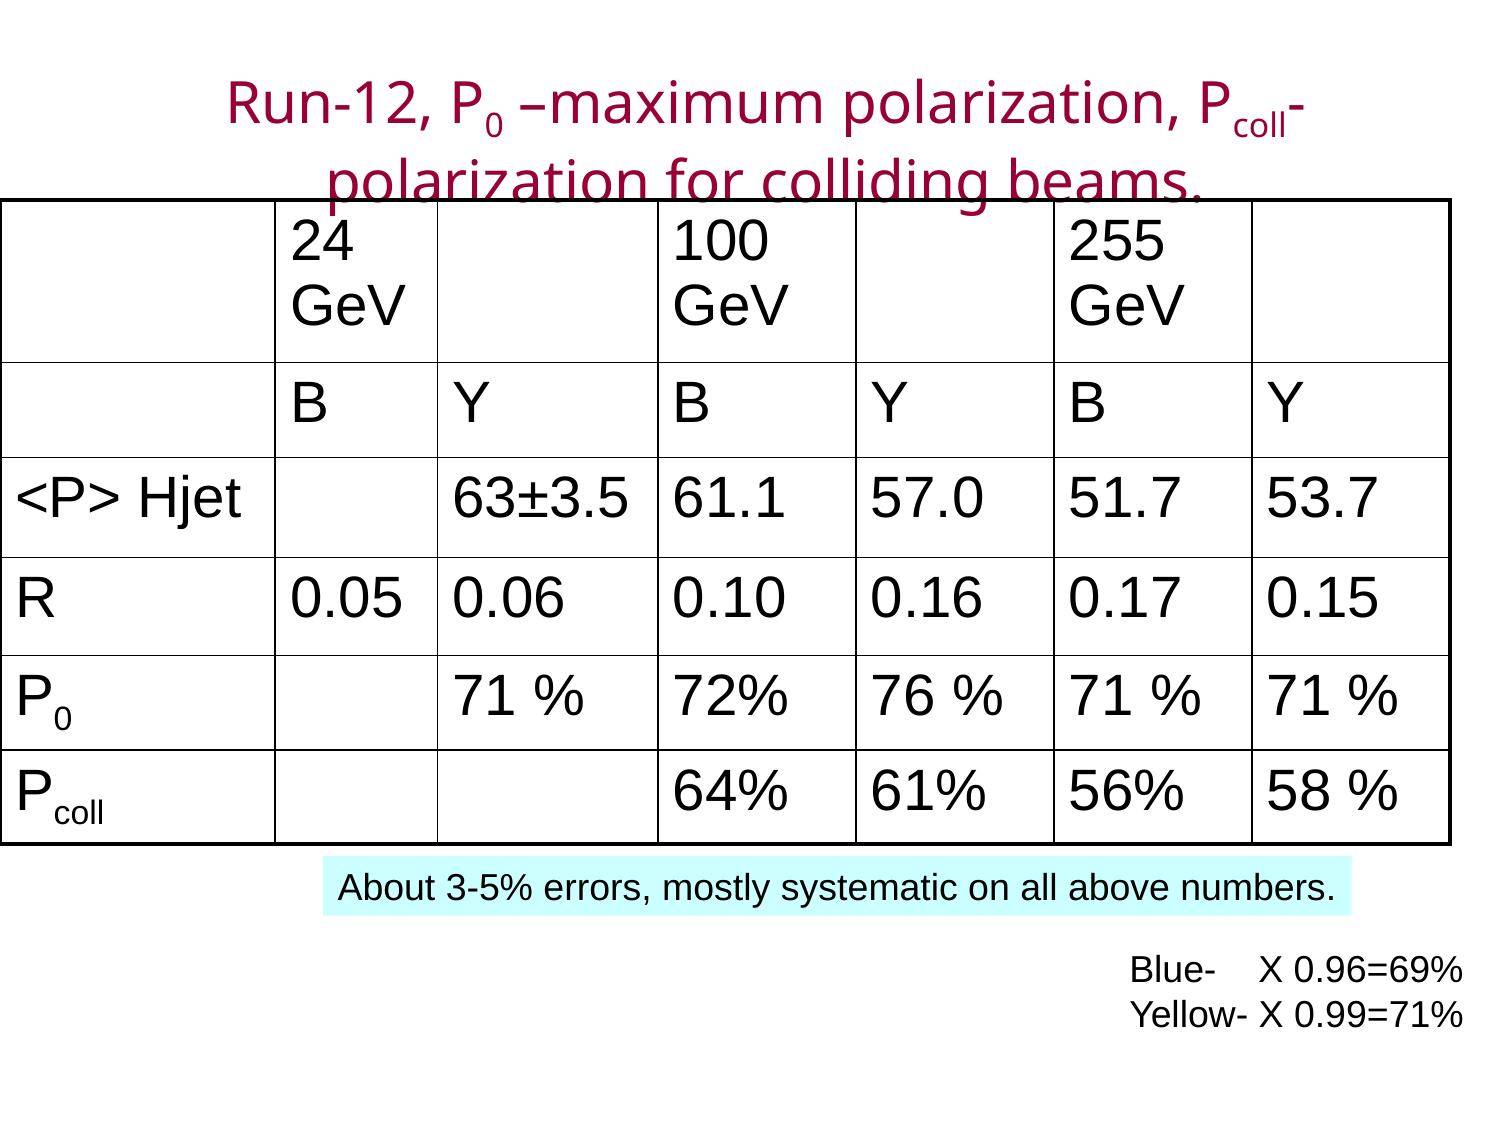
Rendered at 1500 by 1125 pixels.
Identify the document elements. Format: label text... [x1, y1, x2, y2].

table_cell Y [857, 363, 1053, 457]
table_cell 58 % [1253, 751, 1448, 842]
table_cell [276, 458, 437, 557]
table_cell P0 [2, 656, 274, 749]
table_cell 61% [857, 751, 1053, 842]
table_cell 63±3.5 [438, 458, 657, 557]
table_header [857, 202, 1053, 362]
table_cell 51.7 [1055, 458, 1251, 557]
table_cell 0.17 [1055, 558, 1251, 655]
table_cell 64% [659, 751, 855, 842]
text_box About 3-5% errors, mostly systematic on all above numbers. [323, 855, 1352, 916]
table_cell Y [1253, 363, 1448, 457]
table_cell 0.16 [857, 558, 1053, 655]
table_cell 56% [1055, 751, 1251, 842]
title Run-12, P0 –maximum polarization, Pcoll-polarization for colliding beams. [77, 71, 1453, 209]
table_cell 0.15 [1253, 558, 1448, 655]
table_cell 53.7 [1253, 458, 1448, 557]
table_cell B [659, 363, 855, 457]
table_cell [438, 751, 657, 842]
table_header [1253, 202, 1448, 362]
table_cell B [276, 363, 437, 457]
table_cell 72% [659, 656, 855, 749]
text_box Blue- X 0.96=69% Yellow- X 0.99=71% [1114, 937, 1479, 1043]
table_header 24 GeV [276, 202, 437, 362]
table_header [2, 202, 274, 362]
table_cell 0.05 [276, 558, 437, 655]
table_cell B [1055, 363, 1251, 457]
table_cell 61.1 [659, 458, 855, 557]
table_cell <P> Hjet [2, 458, 274, 557]
table_cell 71 % [1055, 656, 1251, 749]
table_cell [2, 363, 274, 457]
table_cell 57.0 [857, 458, 1053, 557]
table_cell [276, 656, 437, 749]
table_cell 0.06 [438, 558, 657, 655]
table_cell 76 % [857, 656, 1053, 749]
table_cell 0.10 [659, 558, 855, 655]
table_cell [276, 751, 437, 842]
table_header 255 GeV [1055, 202, 1251, 362]
table_cell Pcoll [2, 751, 274, 842]
table_cell Y [438, 363, 657, 457]
table_header [438, 202, 657, 362]
table_cell 71 % [1253, 656, 1448, 749]
table_cell R [2, 558, 274, 655]
table_header 100 GeV [659, 202, 855, 362]
table_cell 71 % [438, 656, 657, 749]
